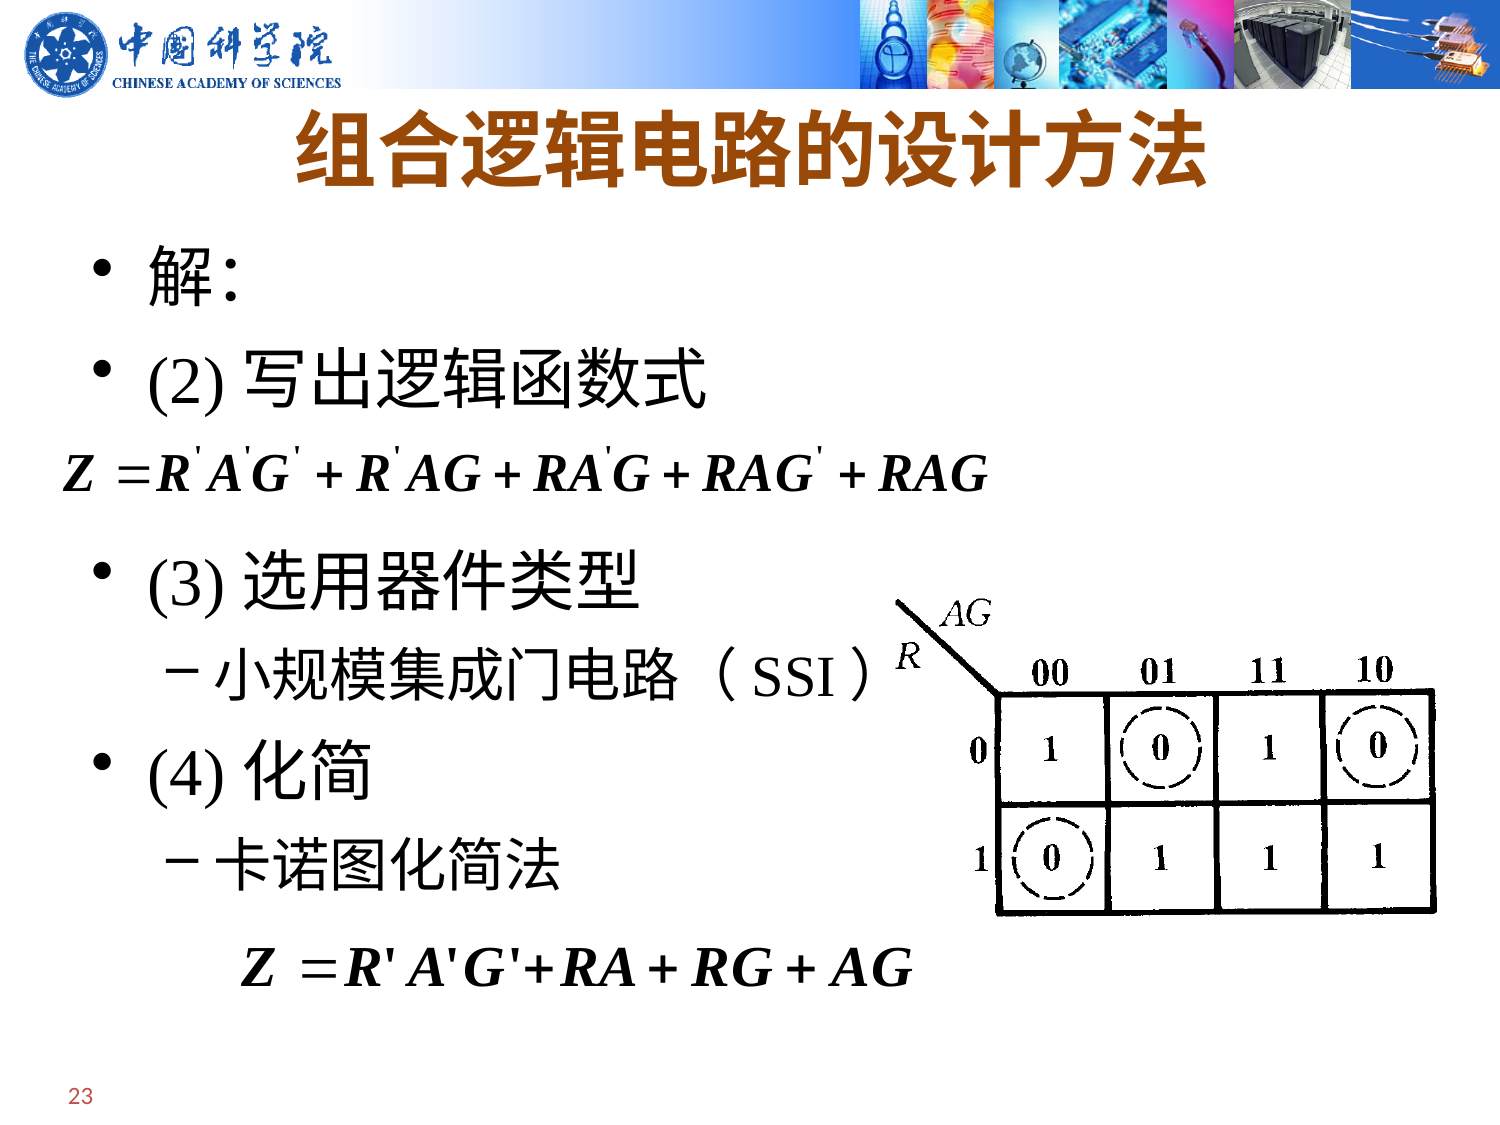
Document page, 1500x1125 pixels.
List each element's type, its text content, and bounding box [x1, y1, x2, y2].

list 解： (2)写出逻辑函数式 (3)选用器件类型 小规模集成门电路（SSI） (4)化简 卡诺图化简法 [76, 219, 1427, 970]
title 组合逻辑电路的设计方法 [76, 90, 1427, 219]
picture [867, 562, 1471, 934]
picture [860, 0, 1500, 89]
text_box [52, 432, 1000, 506]
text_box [229, 933, 927, 1002]
picture [23, 10, 349, 102]
